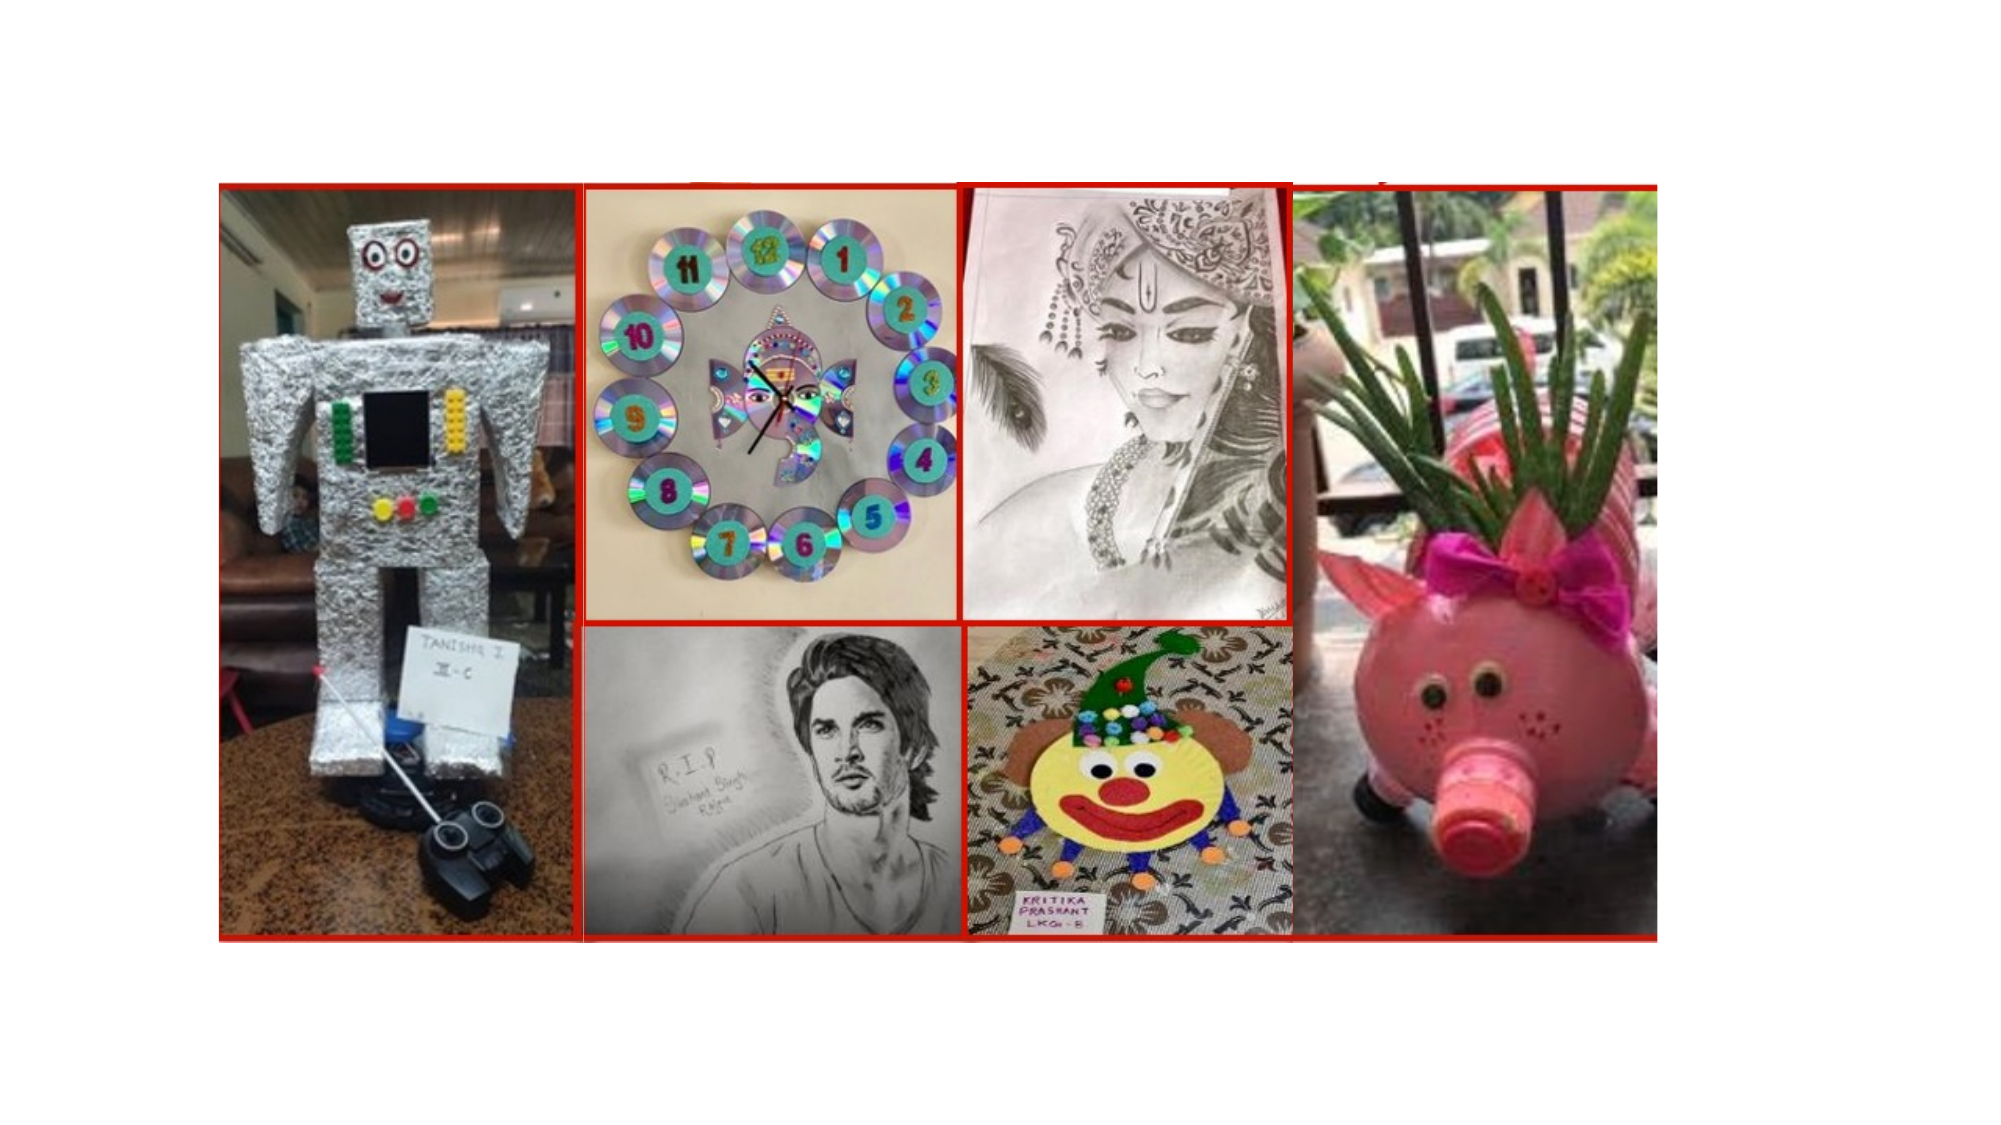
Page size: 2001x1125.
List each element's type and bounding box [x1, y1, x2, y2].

picture [218, 182, 1658, 943]
